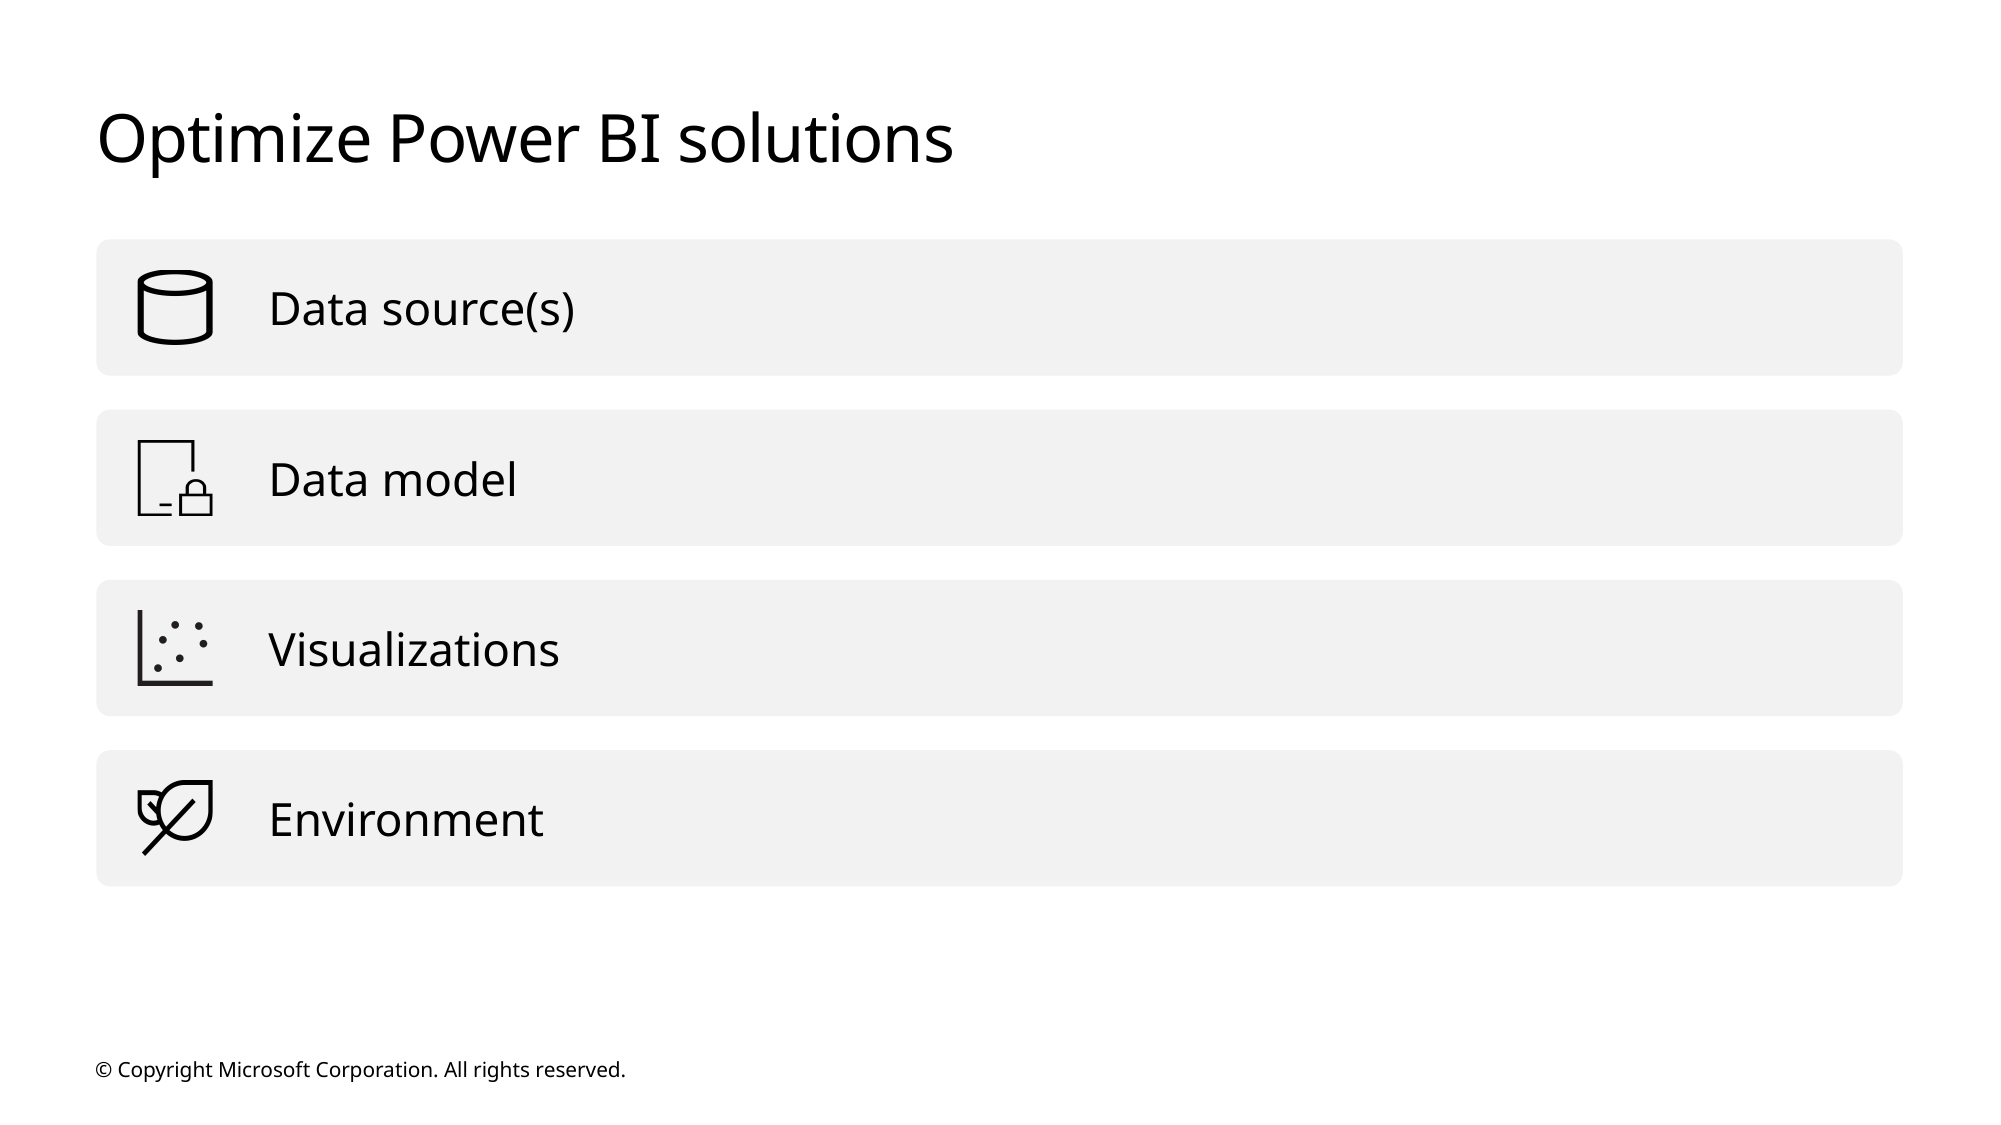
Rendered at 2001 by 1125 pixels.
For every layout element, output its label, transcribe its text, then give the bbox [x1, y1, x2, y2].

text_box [96, 238, 1904, 887]
title Optimize Power BI solutions [96, 96, 1903, 177]
